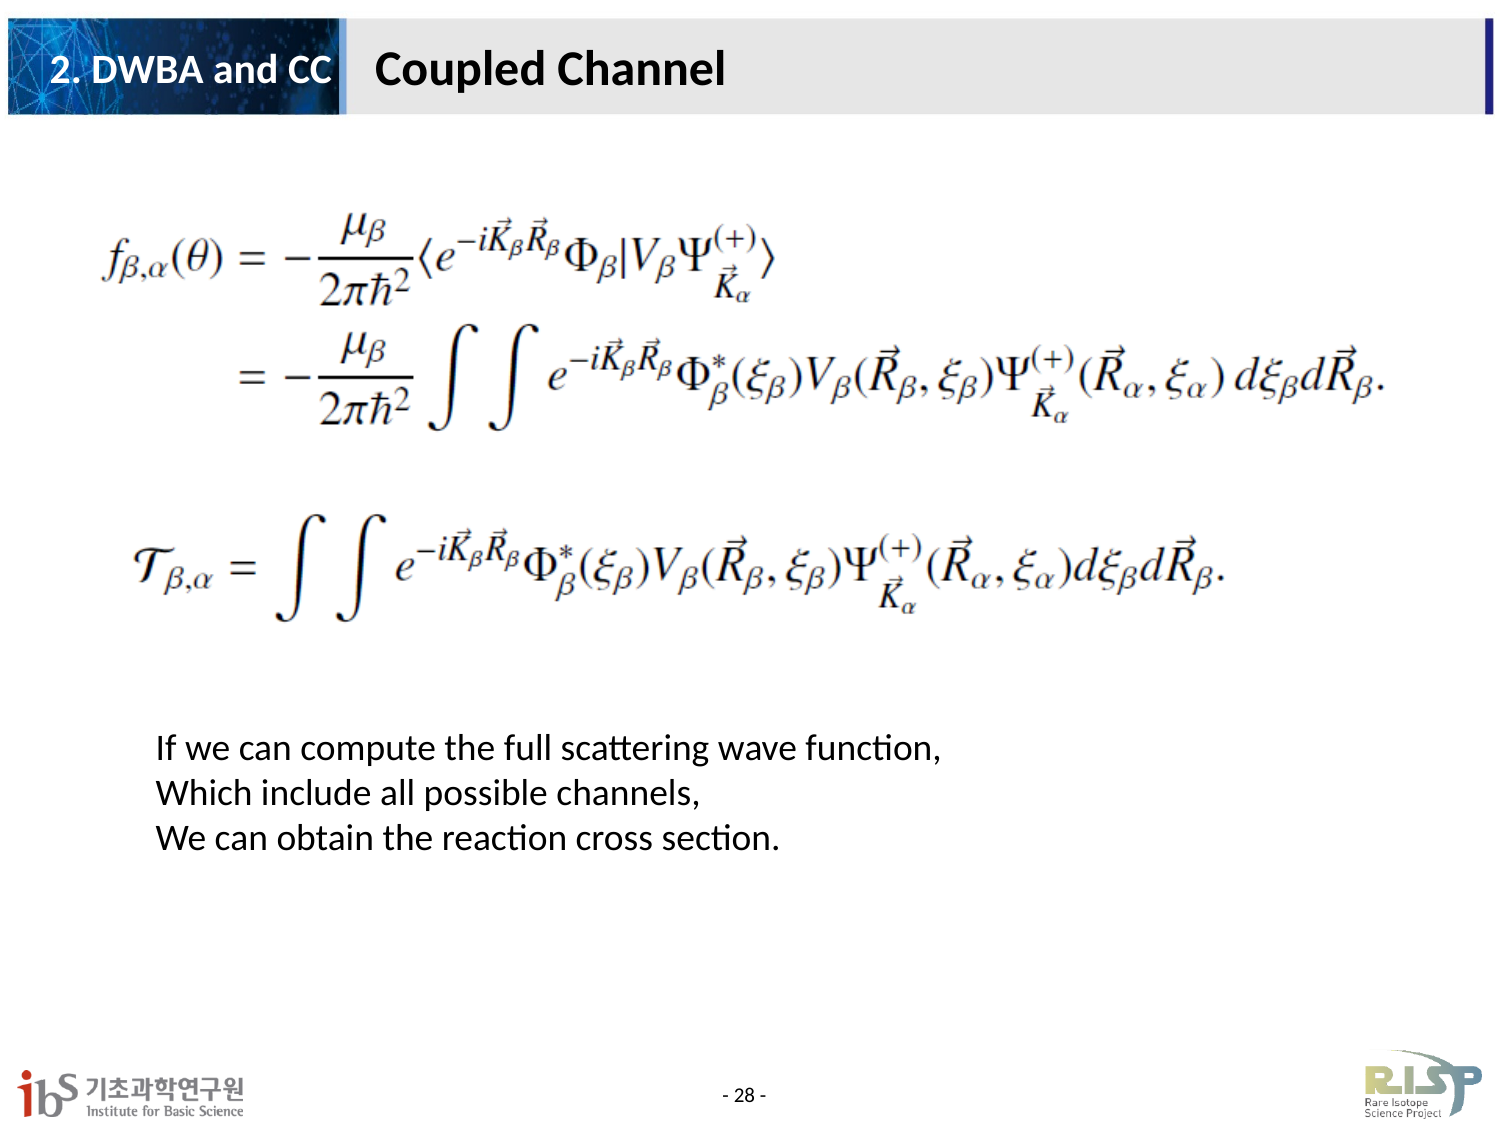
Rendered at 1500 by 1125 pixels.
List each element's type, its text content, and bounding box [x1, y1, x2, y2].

picture [76, 196, 1395, 456]
picture [17, 1070, 243, 1117]
picture [123, 491, 1232, 644]
picture [1364, 1049, 1482, 1119]
picture [2, 10, 1500, 130]
text_box If we can compute the full scattering wave function, Which include all possible channels, We can obtain the reaction cross section. [140, 715, 958, 866]
